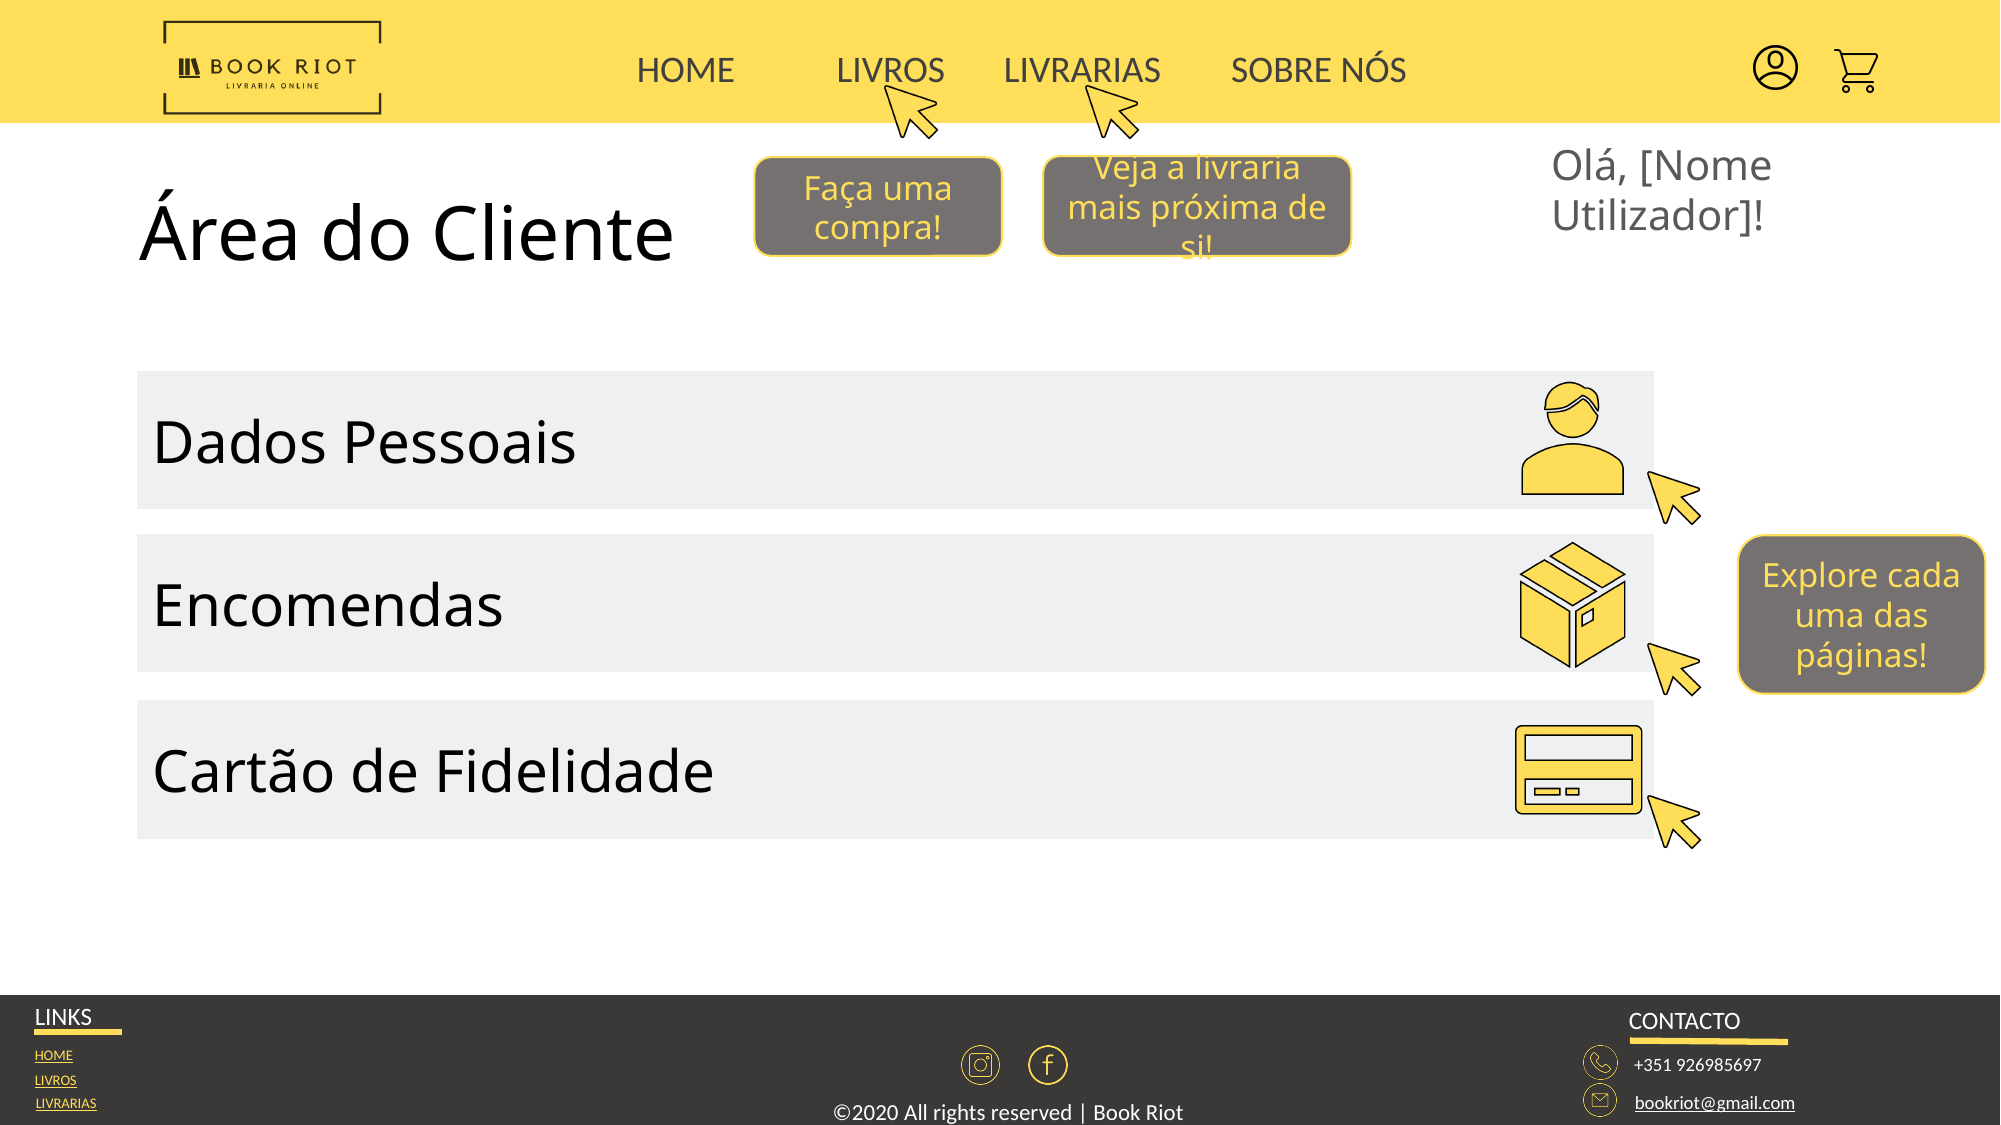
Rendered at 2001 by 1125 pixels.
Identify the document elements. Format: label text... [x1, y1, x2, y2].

text_box LIVRARIAS [21, 1087, 229, 1120]
picture [1629, 453, 1719, 543]
picture [1629, 625, 1719, 714]
text_box bookriot@gmail.com [1620, 1083, 1817, 1121]
picture [1028, 1045, 1068, 1085]
picture [1583, 1083, 1617, 1117]
picture [138, 6, 401, 120]
picture [1583, 1045, 1618, 1080]
picture [1067, 67, 1157, 157]
picture [960, 1045, 1000, 1085]
text_box [0, 995, 2000, 1125]
text_box LINKS [20, 993, 331, 1039]
text_box SOBRE NÓS [1216, 37, 1432, 97]
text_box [138, 694, 1654, 845]
picture [1834, 49, 1878, 93]
text_box Faça uma compra! [753, 156, 1003, 257]
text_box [138, 365, 1654, 516]
text_box +351 926985697 [1619, 1045, 1799, 1083]
text_box ©2020 All rights reserved | Book Riot [812, 1090, 1333, 1125]
text_box LIVRARIAS [989, 37, 1182, 97]
picture [1753, 45, 1798, 90]
picture [866, 67, 956, 157]
text_box [1249, 37, 1498, 98]
text_box LIVROS [20, 1063, 194, 1097]
text_box HOME [20, 1038, 194, 1063]
text_box Veja a livraria mais próxima de si! [1042, 155, 1353, 257]
text_box CONTACTO [1614, 997, 1925, 1043]
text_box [609, 31, 762, 104]
text_box Explore cada uma das páginas! [1736, 534, 1987, 695]
text_box LIVROS [821, 37, 961, 97]
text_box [138, 529, 1654, 680]
text_box Olá, [Nome Utilizador]! [1536, 131, 1970, 247]
text_box Área do Cliente [125, 178, 719, 283]
text_box [0, 0, 2000, 123]
picture [1629, 777, 1719, 867]
